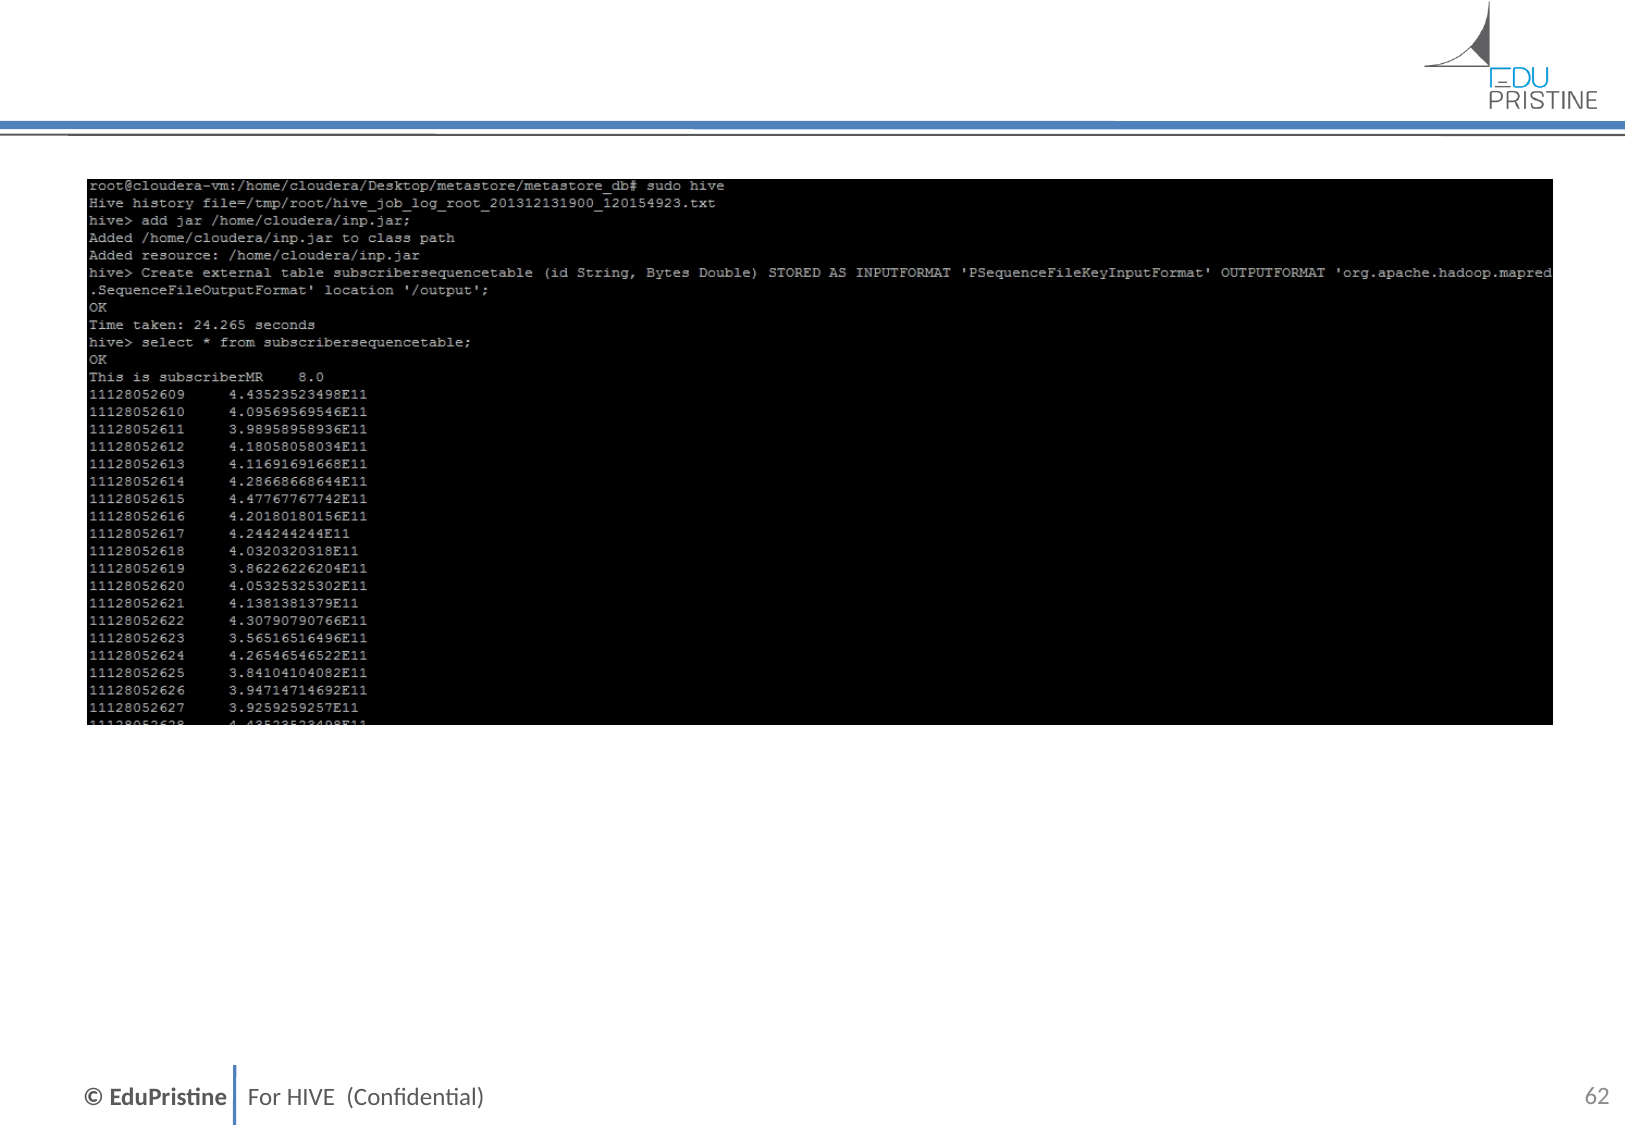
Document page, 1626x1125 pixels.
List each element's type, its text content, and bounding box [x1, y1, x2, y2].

picture [87, 178, 1553, 726]
slide_number 61 [1543, 1065, 1625, 1125]
picture [1424, 1, 1597, 109]
